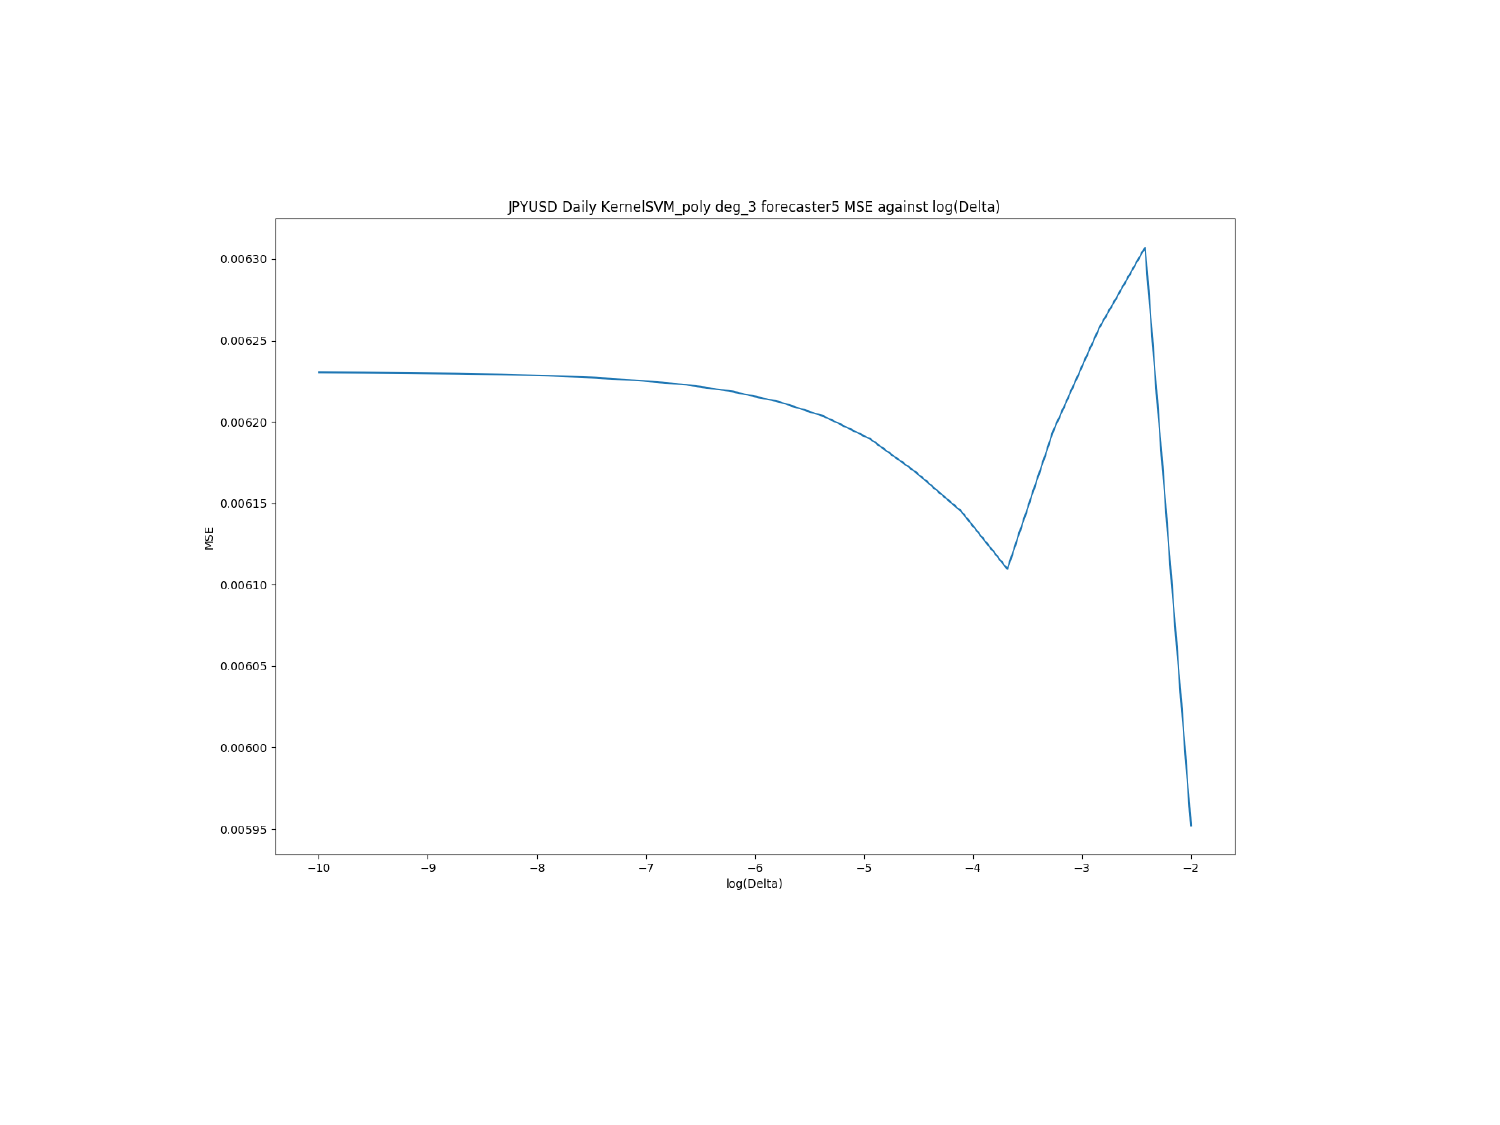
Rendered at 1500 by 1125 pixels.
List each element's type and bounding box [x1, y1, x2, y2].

picture [119, 119, 1358, 946]
